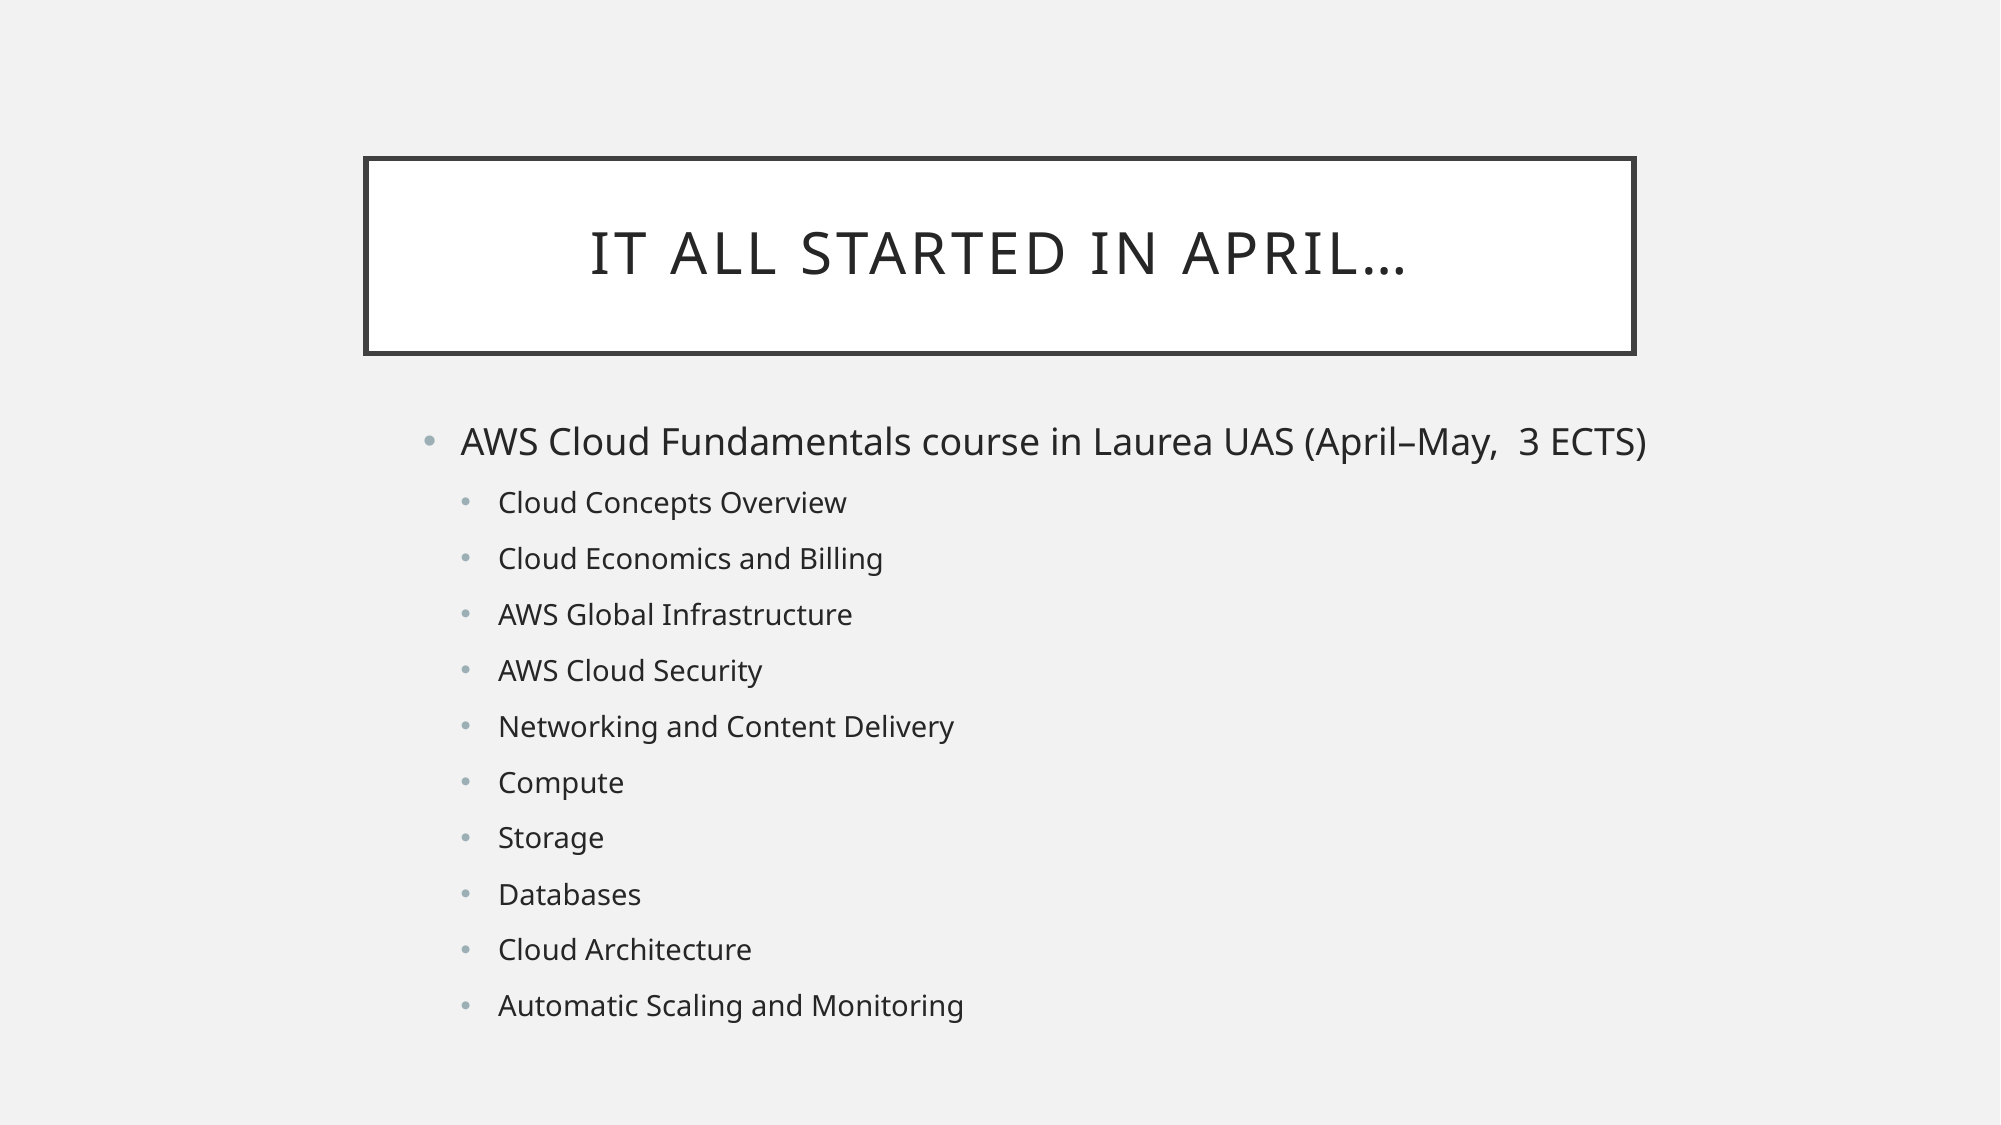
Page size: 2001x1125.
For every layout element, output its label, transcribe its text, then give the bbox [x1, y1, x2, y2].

list AWS Cloud Fundamentals course in Laurea UAS (April–May, 3 ECTS) Cloud Concepts Overview Cloud Economics and Billing AWS Global Infrastructure AWS Cloud Security Networking and Content Delivery Compute Storage Databases Cloud Architecture Automatic Scaling and Monitoring [408, 410, 1677, 1125]
title It all started in April… [363, 156, 1637, 356]
